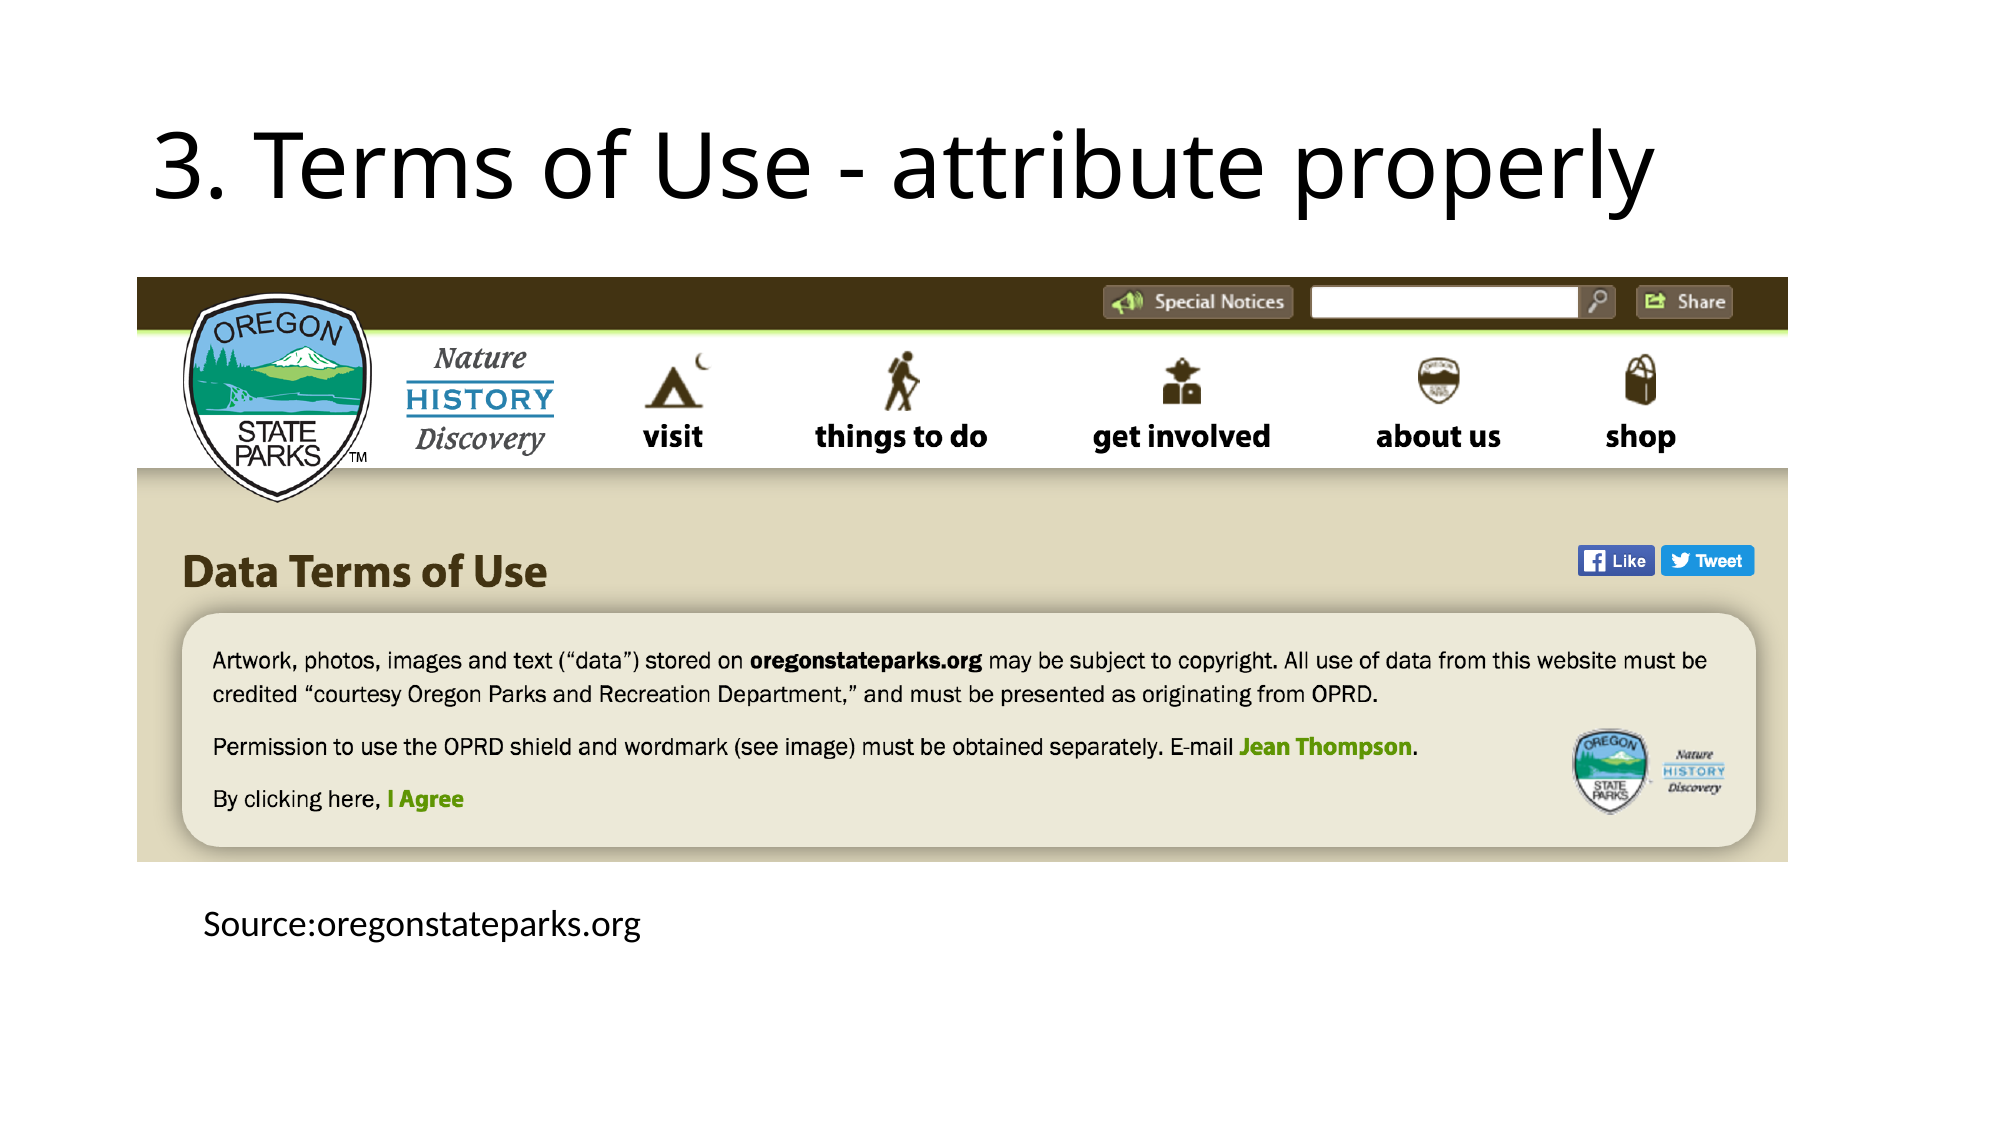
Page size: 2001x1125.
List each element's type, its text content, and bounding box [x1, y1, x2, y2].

title 3. Terms of Use - attribute properly [137, 59, 1863, 278]
picture [137, 277, 1788, 862]
text_box Source:oregonstateparks.org [188, 891, 657, 952]
